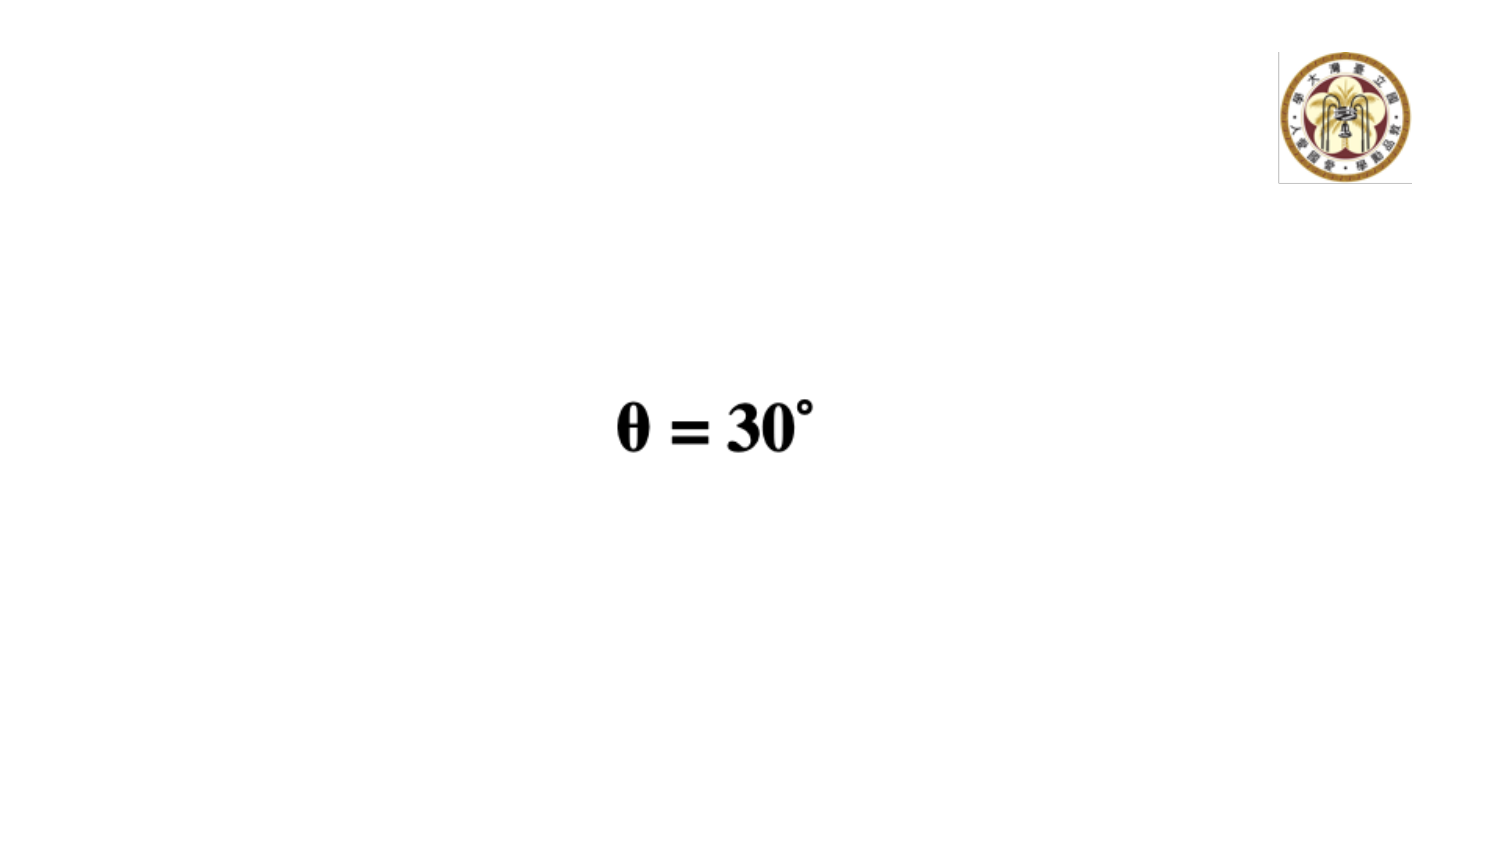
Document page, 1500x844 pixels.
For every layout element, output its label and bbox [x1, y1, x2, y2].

picture [573, 52, 1412, 514]
